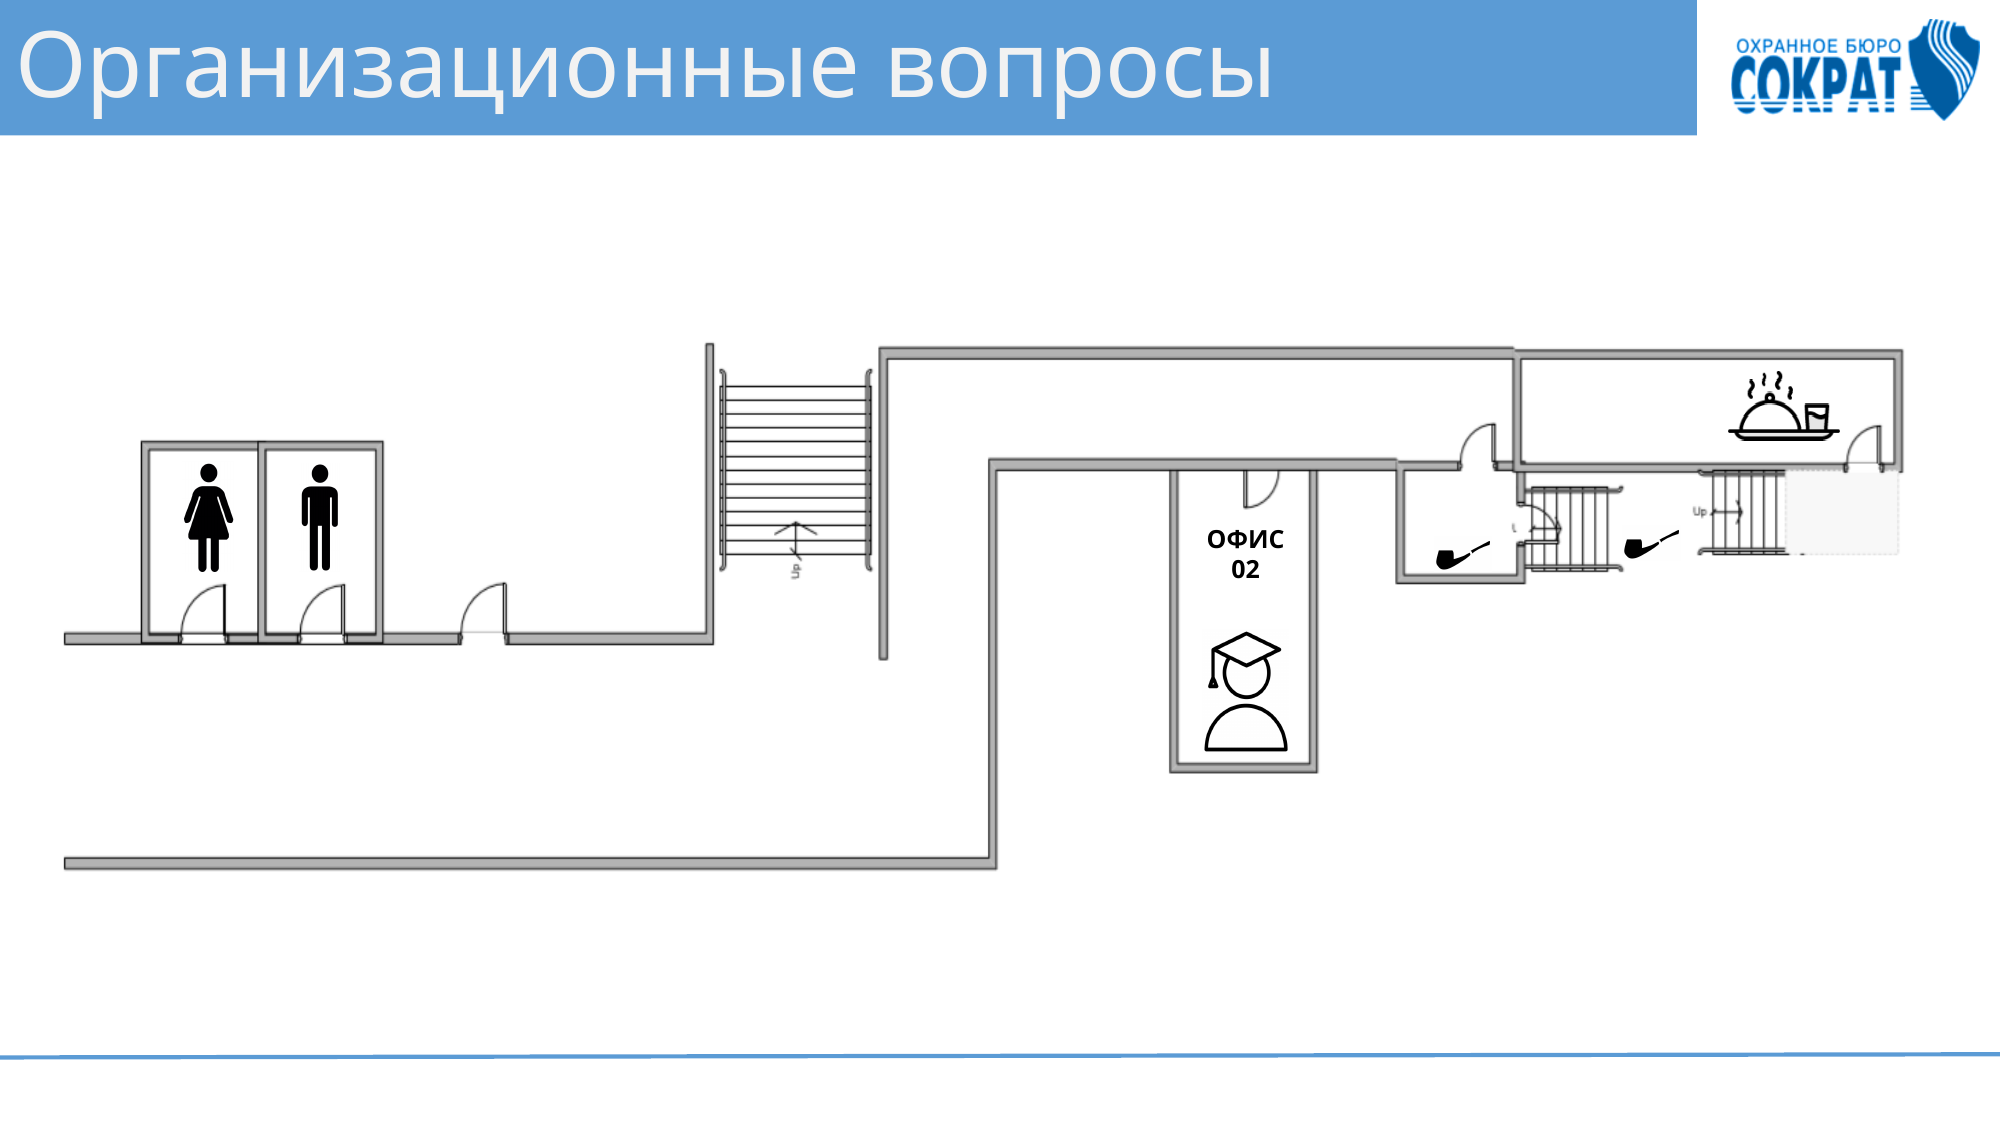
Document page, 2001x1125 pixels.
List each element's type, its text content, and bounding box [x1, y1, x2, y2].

title Организационные вопросы [0, 0, 1697, 136]
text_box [34, 267, 1933, 909]
picture [1731, 19, 1980, 121]
